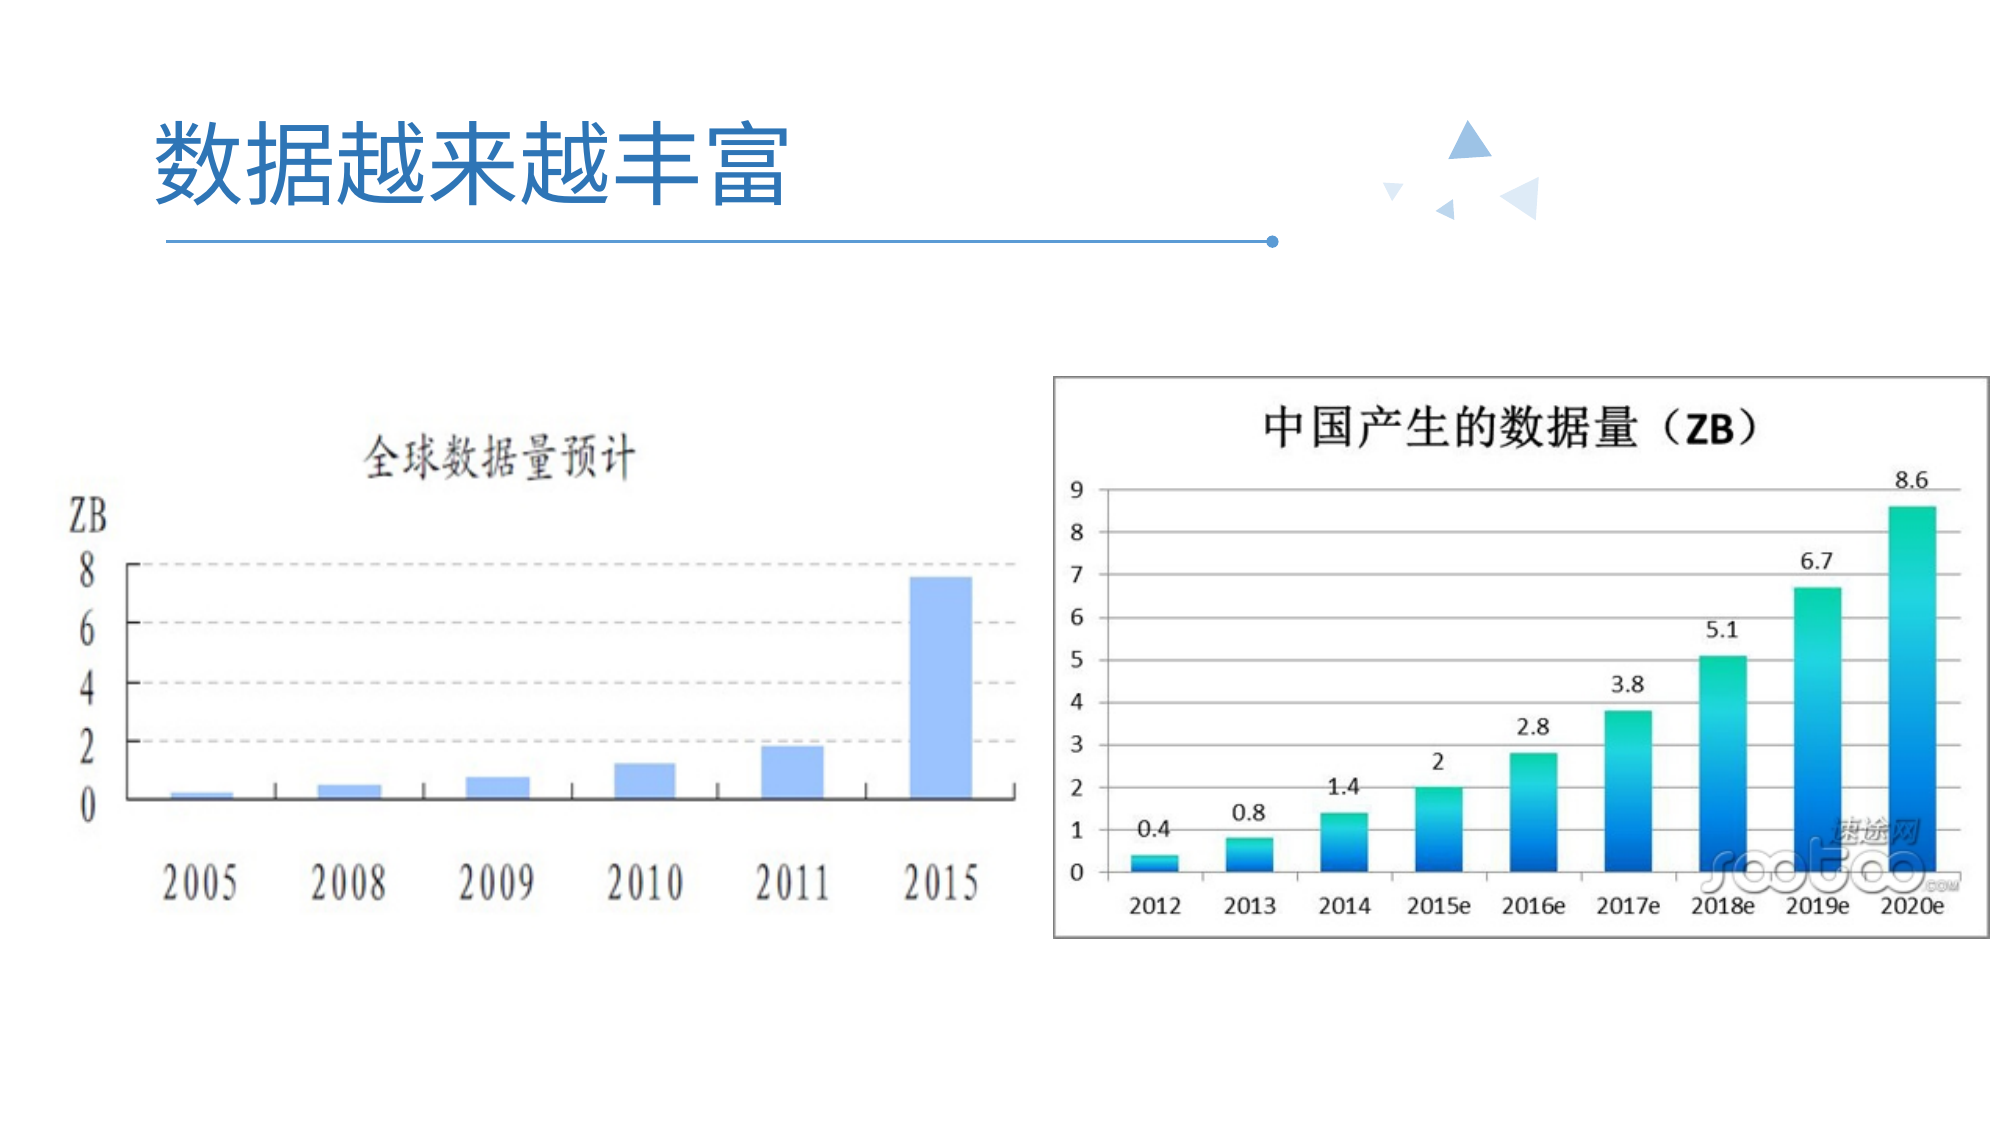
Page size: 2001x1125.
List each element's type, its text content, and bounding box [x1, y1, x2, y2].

title 数据越来越丰富 [137, 59, 1863, 278]
picture [1053, 376, 1990, 939]
picture [52, 412, 1035, 939]
